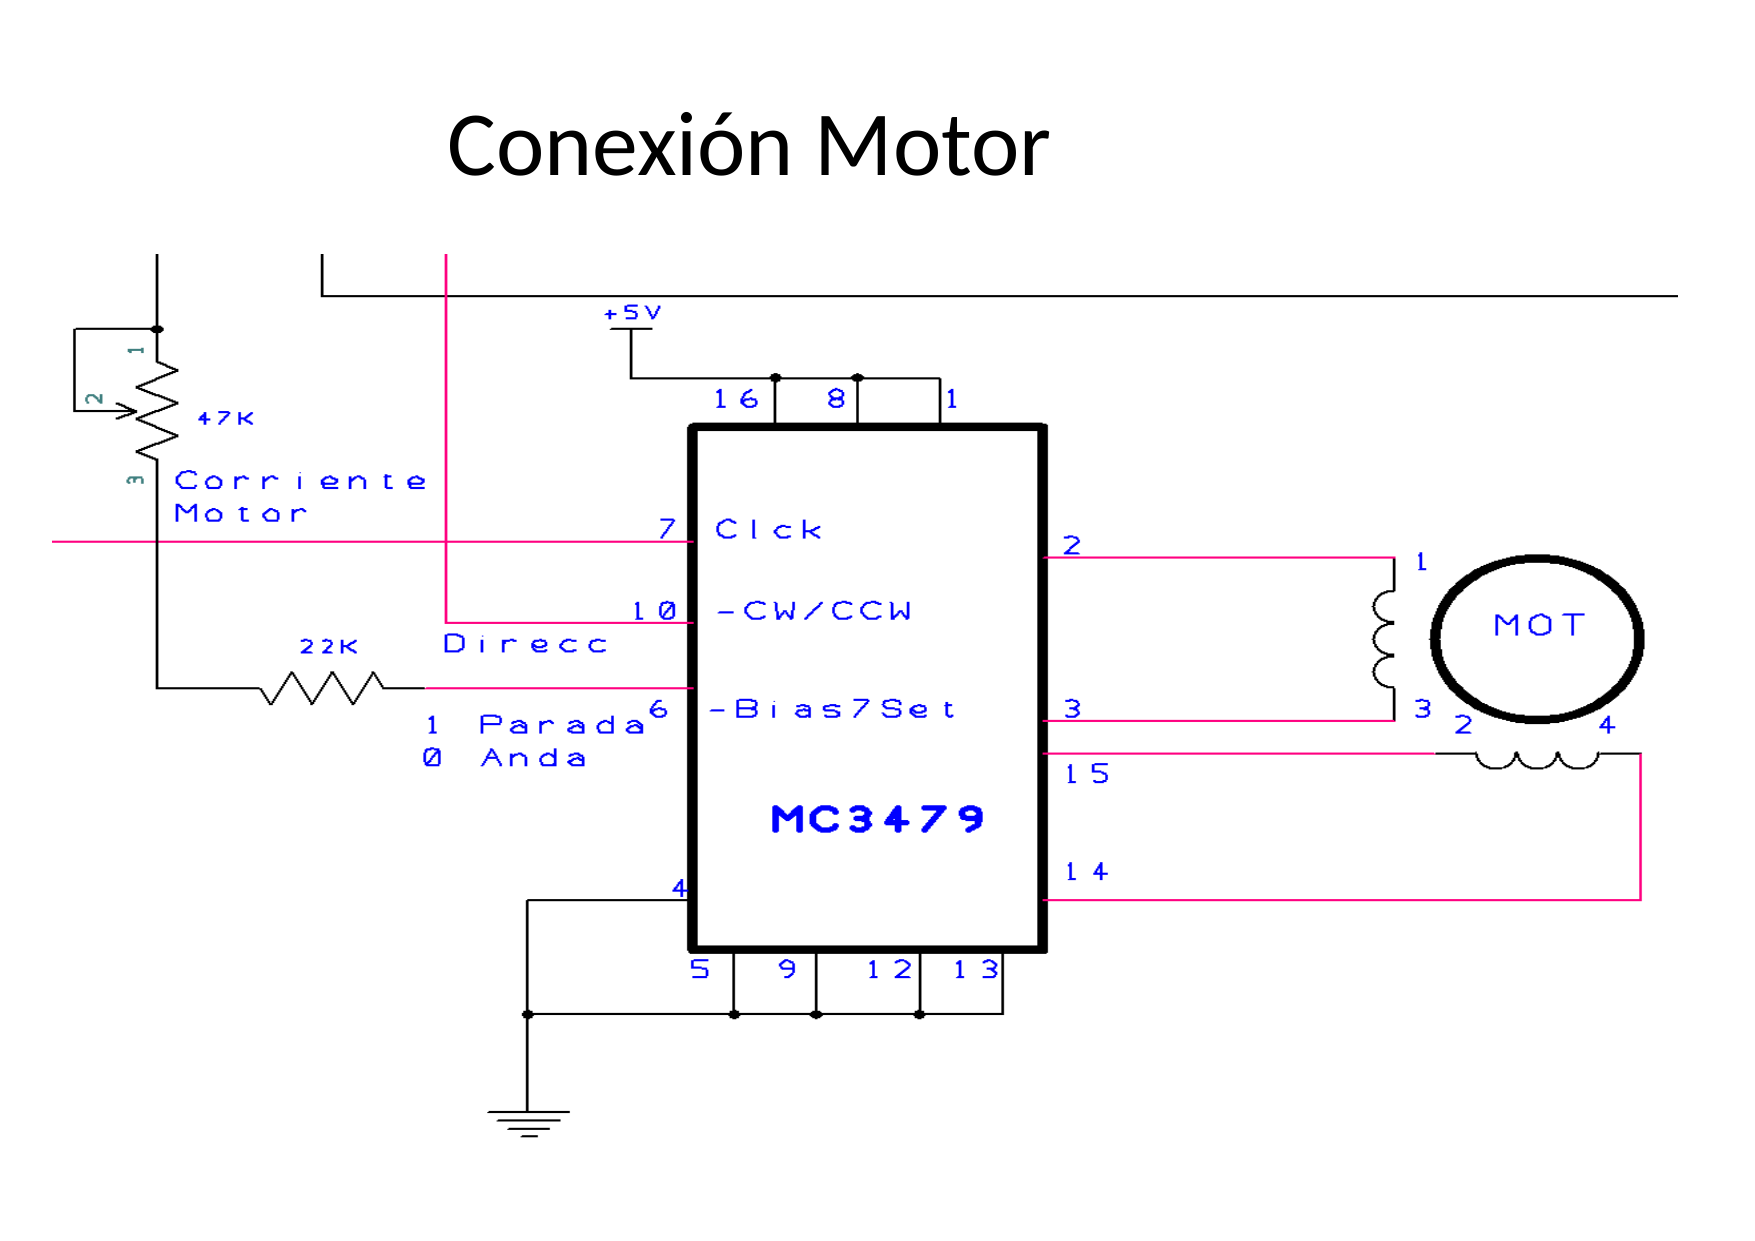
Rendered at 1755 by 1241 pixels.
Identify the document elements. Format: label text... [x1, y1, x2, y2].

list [51, 254, 1678, 1171]
title Conexión Motor [75, 45, 1425, 233]
